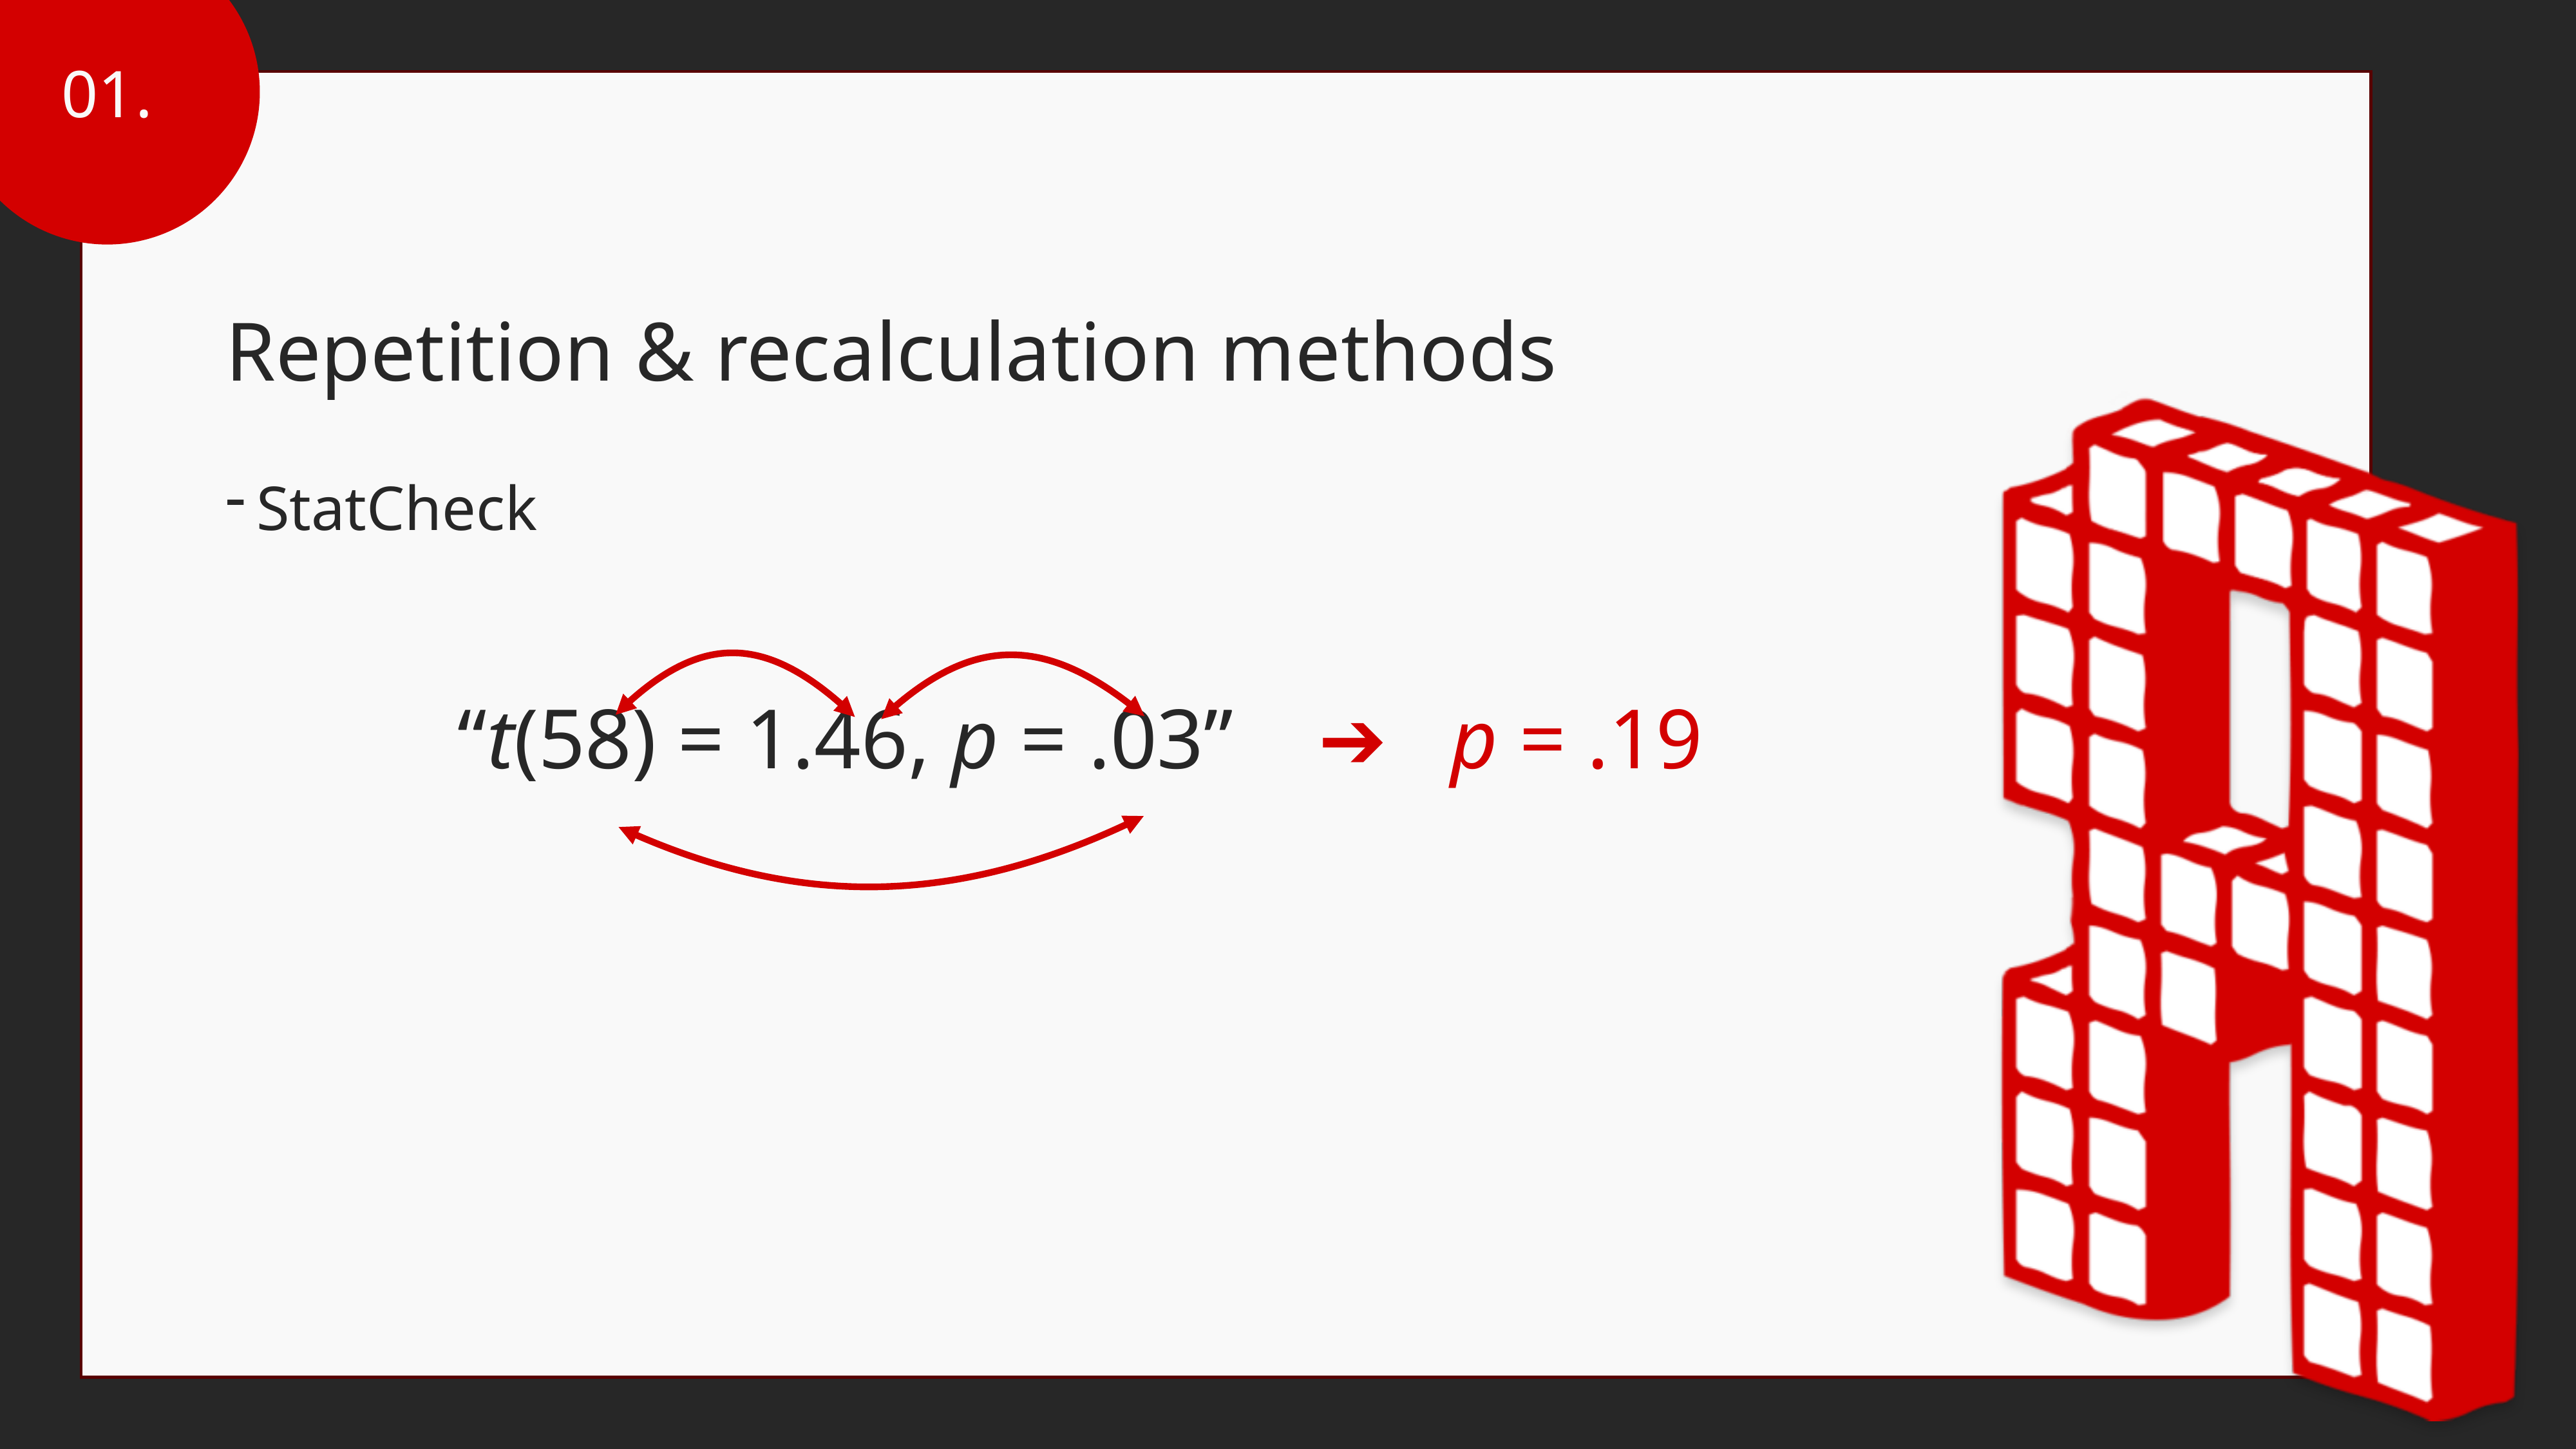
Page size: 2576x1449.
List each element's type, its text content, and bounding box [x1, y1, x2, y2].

text_box [618, 816, 1144, 886]
list 01. [8, 42, 207, 142]
list Repetition & recalculation methods StatCheck “t(58) = 1.46, p = .03” ➔ p = .19 [216, 194, 1946, 1255]
text_box [881, 656, 1145, 719]
text_box [615, 654, 855, 717]
picture [1984, 355, 2542, 1421]
